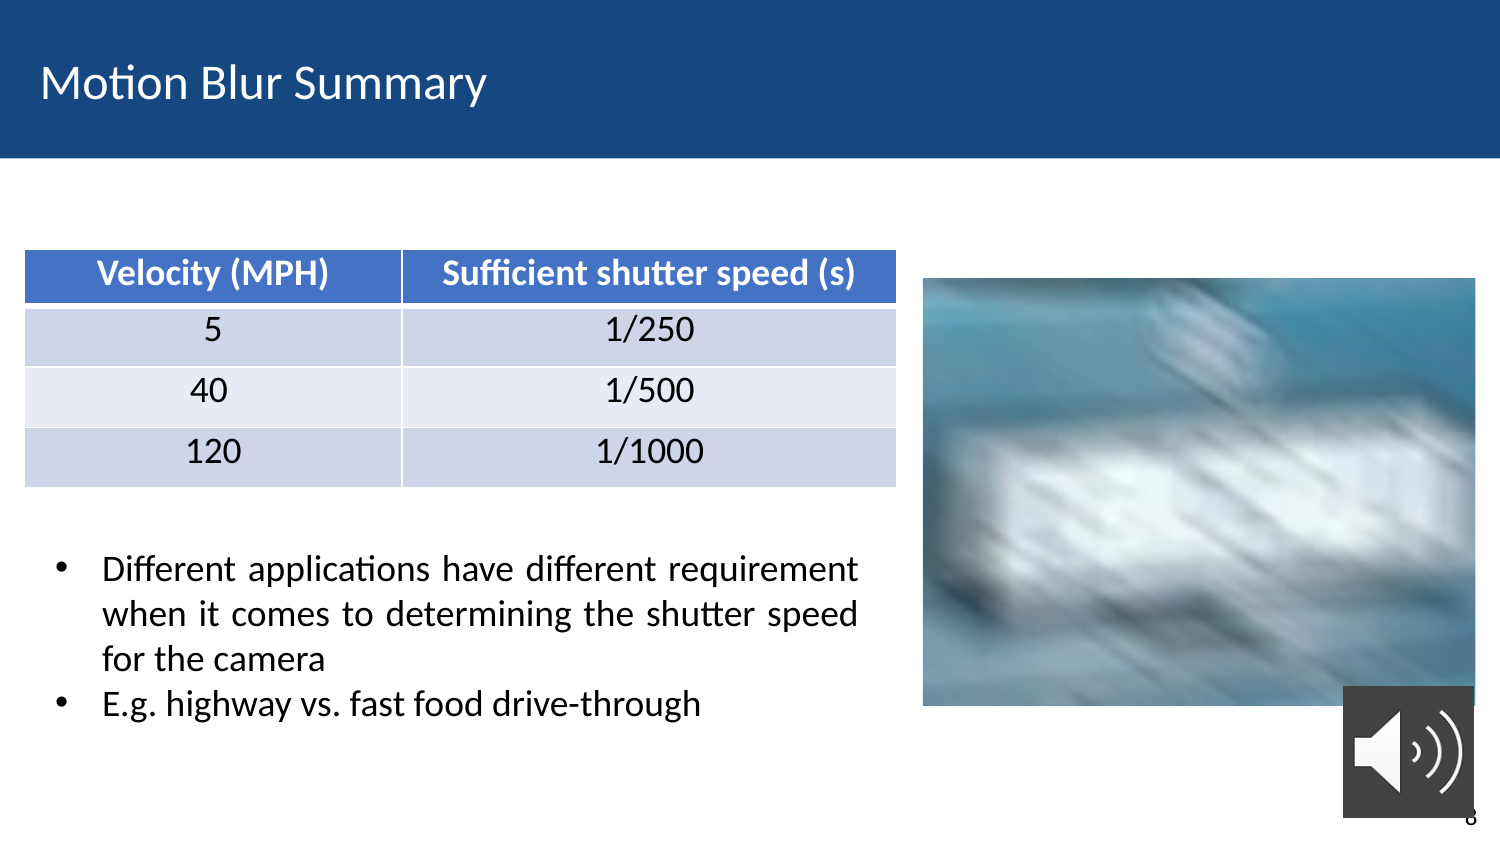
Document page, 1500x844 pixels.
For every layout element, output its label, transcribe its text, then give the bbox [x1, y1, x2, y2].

table_cell 5 [25, 309, 401, 366]
title Motion Blur Summary [24, 8, 1478, 150]
table_cell 1/1000 [403, 428, 896, 487]
table_cell 40 [25, 368, 401, 427]
table_cell 1/500 [403, 368, 896, 427]
picture [1341, 685, 1476, 819]
text_box Different applications have different requirement when it comes to determining the shutter speed for the camera E.g. highway vs. fast food drive-through [40, 536, 875, 732]
table_cell 1/250 [403, 309, 896, 366]
table_header Sufficient shutter speed (s) [403, 250, 896, 303]
table_header Velocity (MPH) [25, 250, 401, 303]
table_cell 120 [25, 428, 401, 487]
text_box [229, 585, 261, 647]
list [922, 278, 1476, 706]
